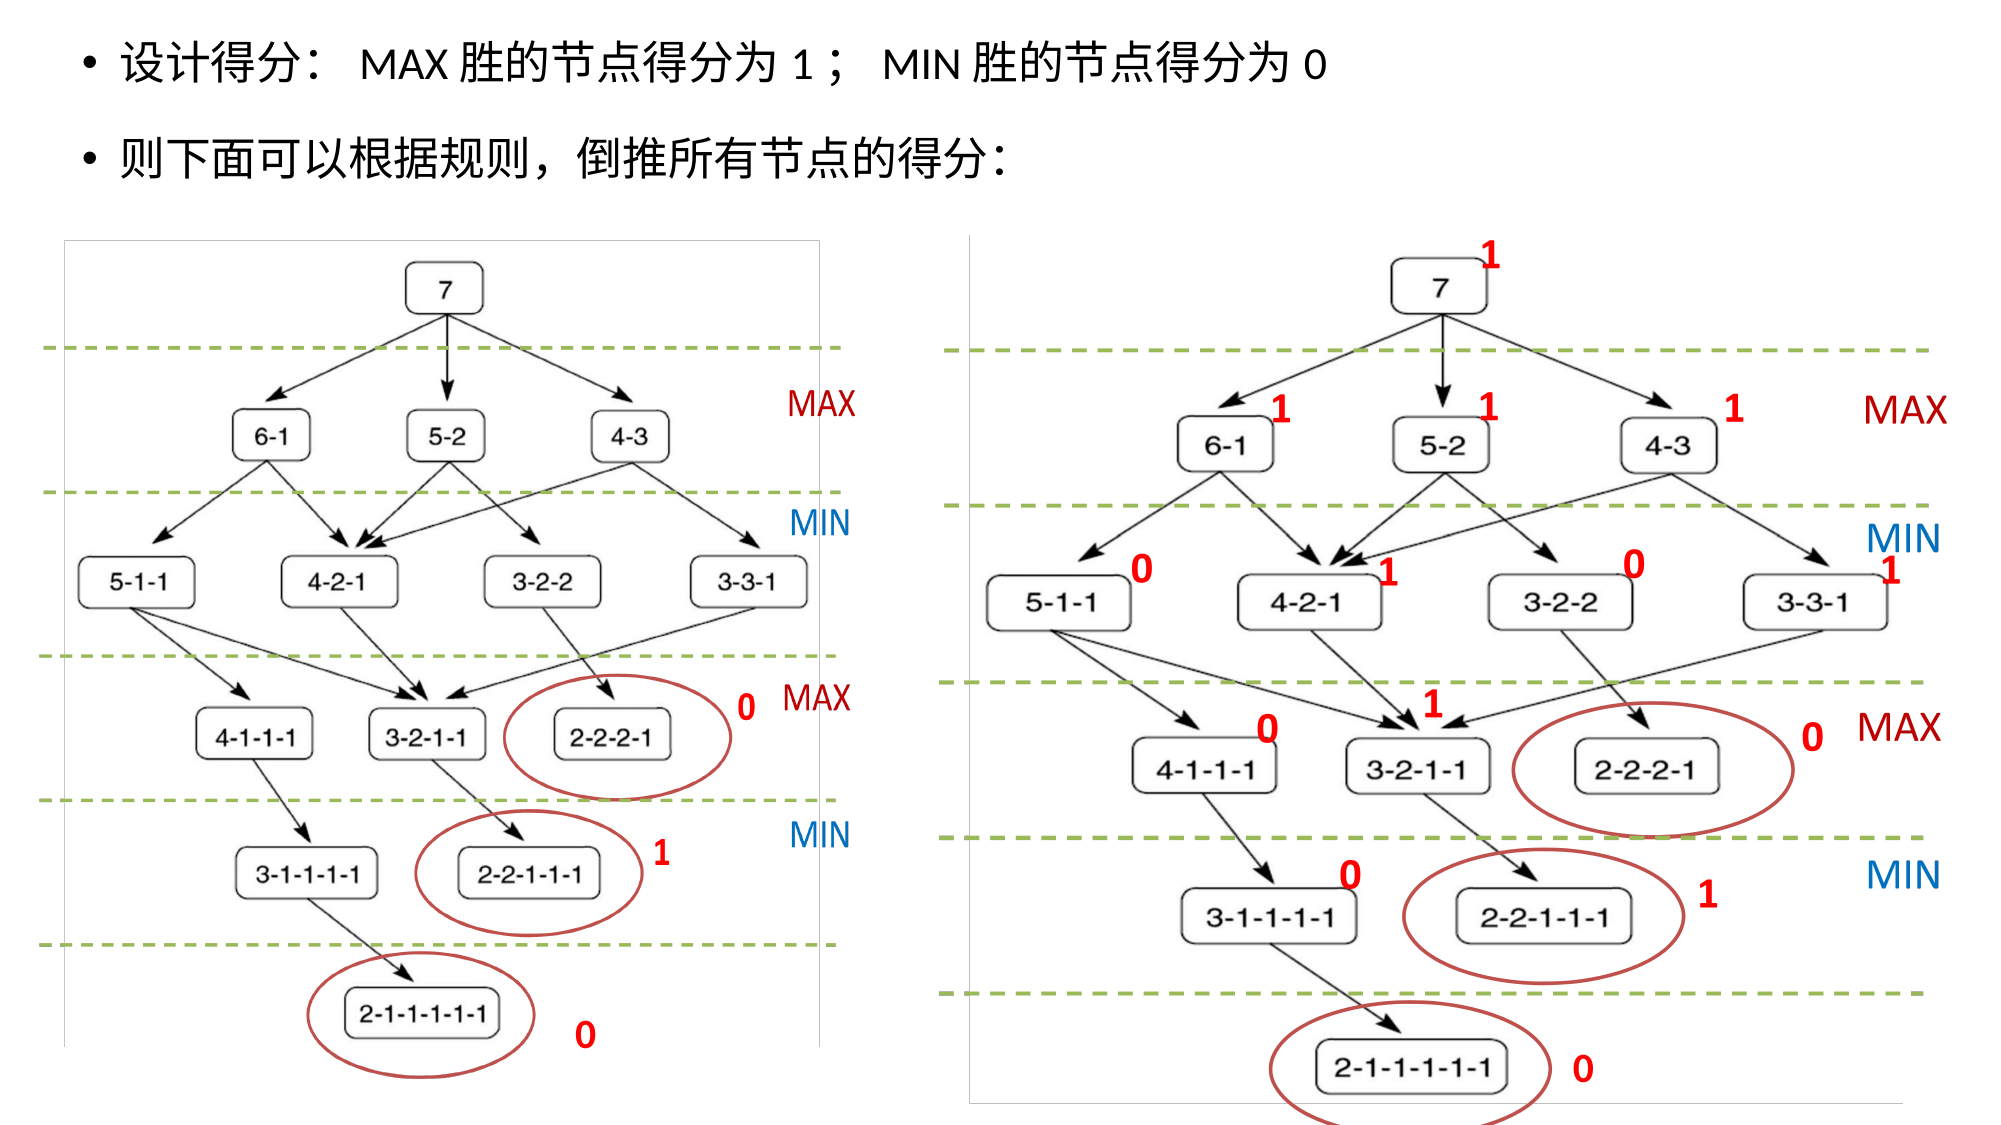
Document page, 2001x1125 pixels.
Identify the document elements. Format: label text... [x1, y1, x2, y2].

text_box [938, 234, 1961, 1125]
list 设计得分：MAX胜的节点得分为1；MIN胜的节点得分为0 则下面可以根据规则，倒推所有节点的得分： [66, 22, 1811, 241]
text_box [39, 240, 867, 1079]
